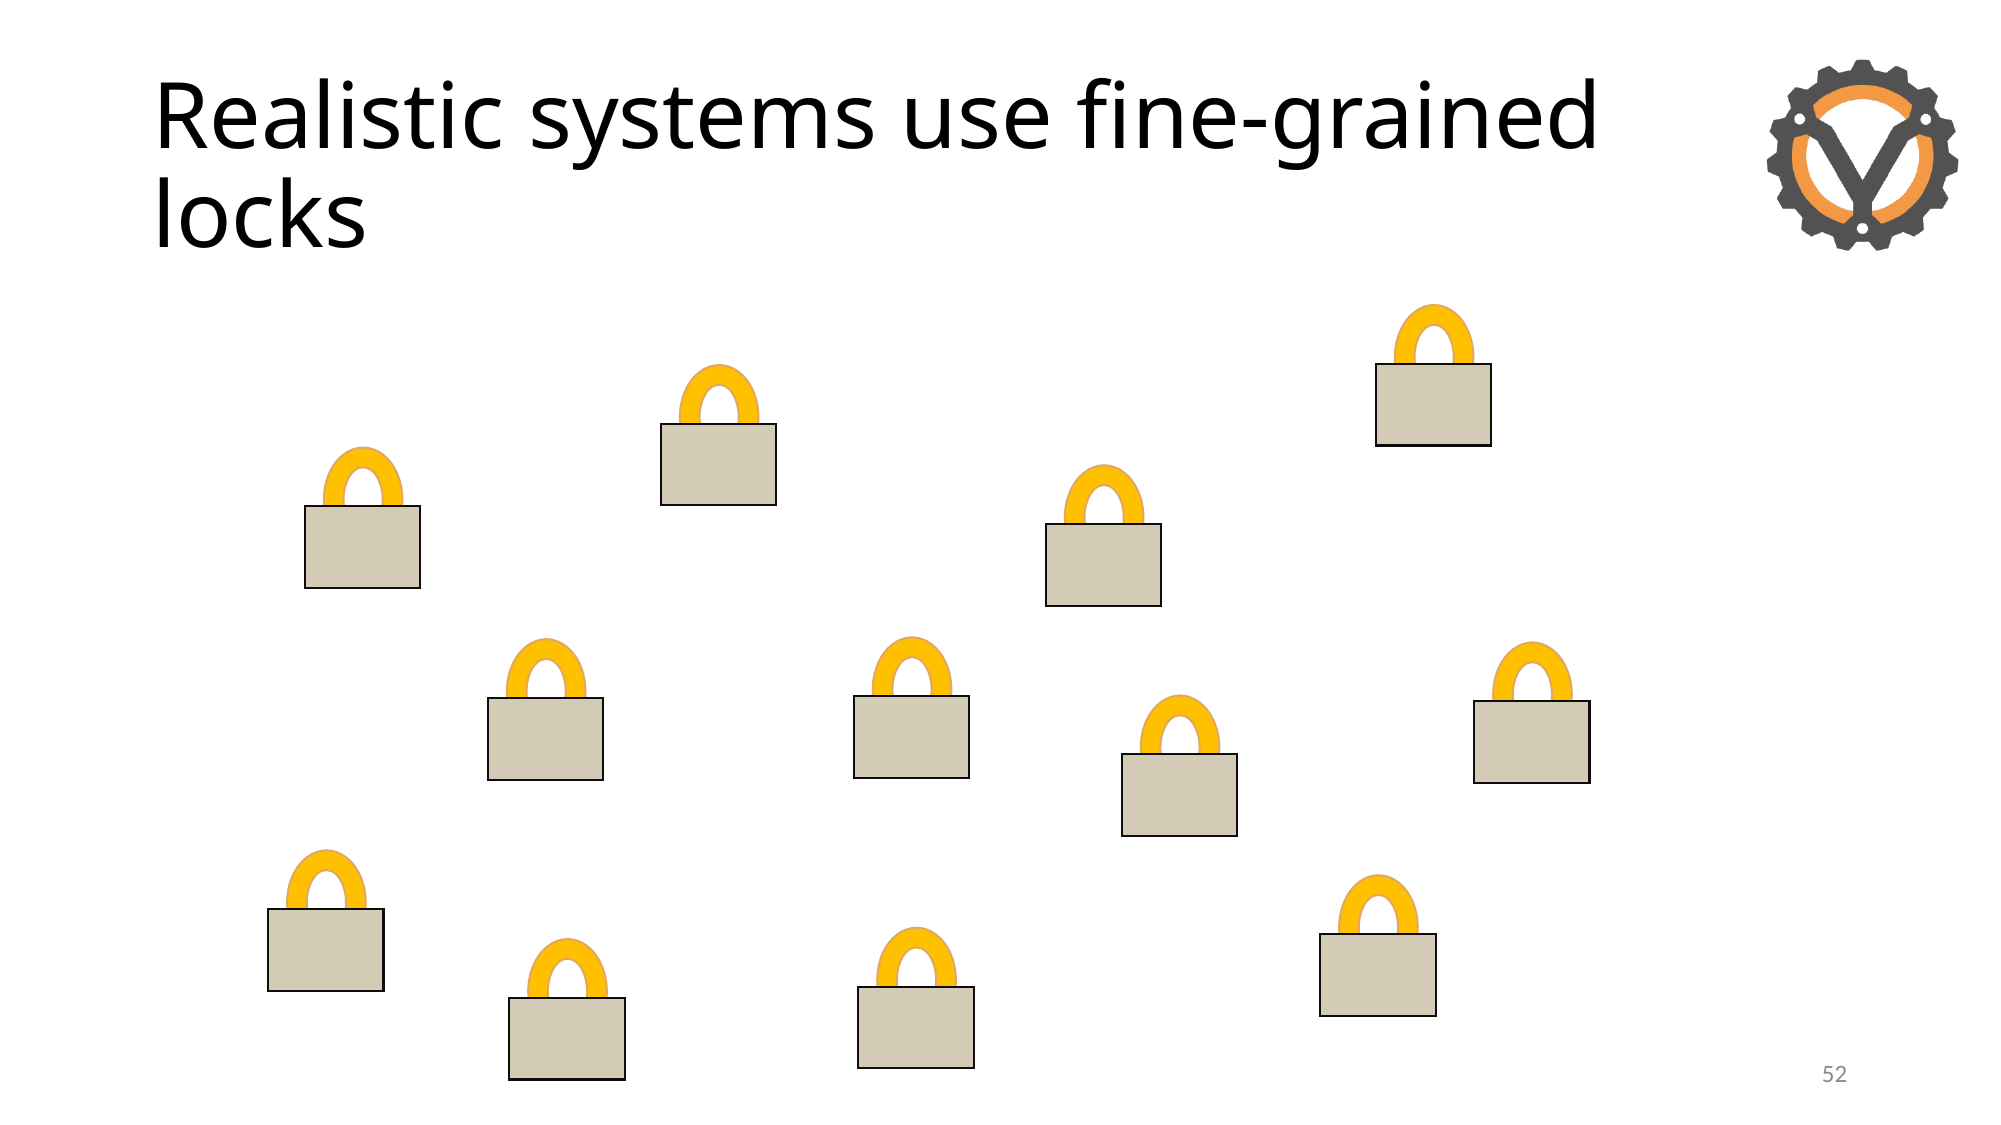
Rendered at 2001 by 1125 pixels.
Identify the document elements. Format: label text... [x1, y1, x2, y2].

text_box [304, 447, 421, 589]
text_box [858, 927, 974, 1069]
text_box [1045, 465, 1162, 606]
title Realistic systems use fine-grained locks [137, 59, 1751, 278]
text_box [1121, 695, 1238, 837]
picture [1766, 59, 1959, 252]
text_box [509, 939, 625, 1080]
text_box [1320, 875, 1436, 1016]
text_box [853, 637, 970, 778]
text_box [660, 365, 777, 506]
slide_number 52 [1412, 1042, 1863, 1103]
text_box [1375, 305, 1492, 446]
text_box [267, 850, 384, 991]
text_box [1473, 642, 1590, 783]
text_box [487, 639, 604, 780]
